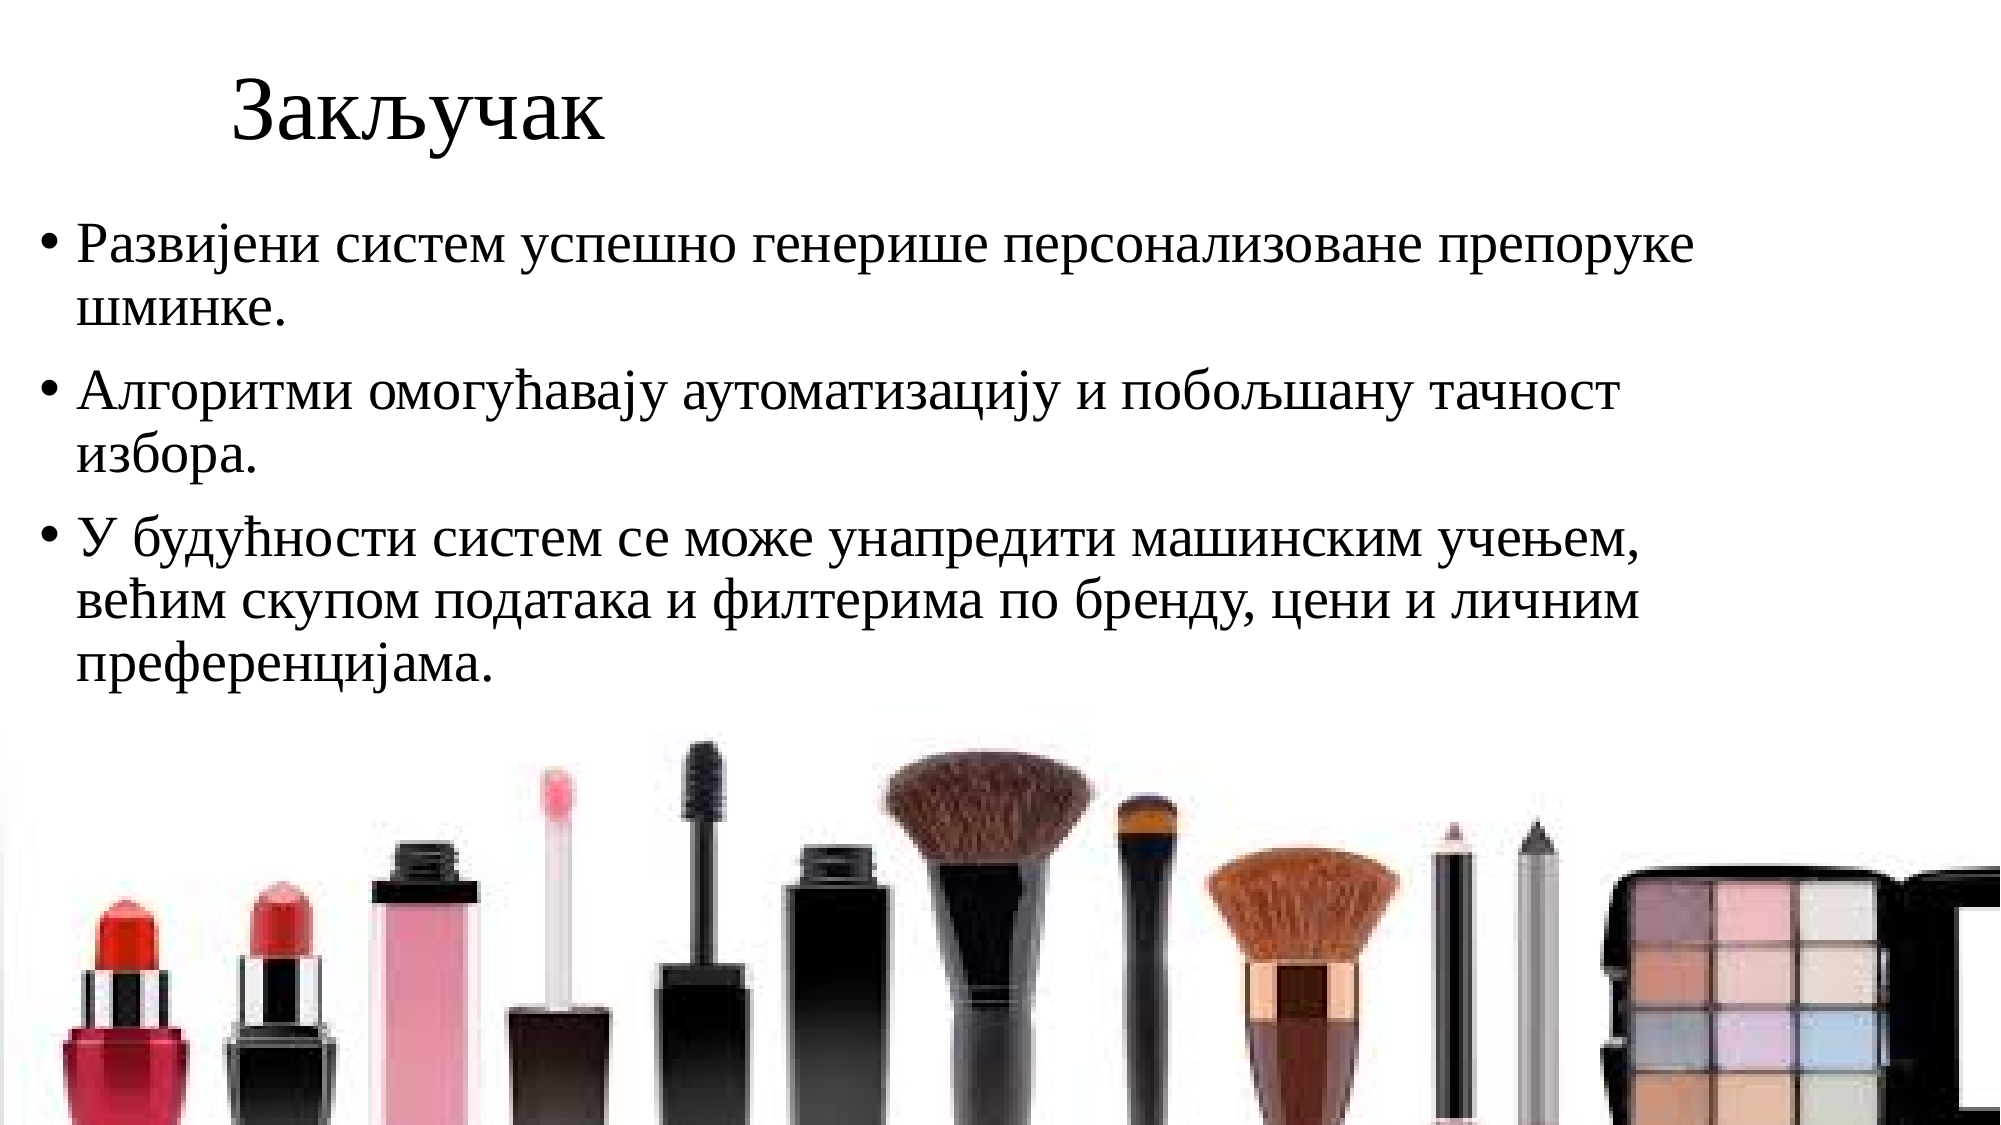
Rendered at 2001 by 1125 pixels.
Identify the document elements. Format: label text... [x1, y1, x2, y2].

picture [0, 703, 2000, 1125]
list Развијени систем успешно генерише персонализоване препоруке шминке. Алгоритми омогућавају аутоматизацију и побољшану тачност избора. У будућности систем се може унапредити машинским учењем, већим скупом података и филтерима по бренду, цени и личним преференцијама. [24, 205, 1750, 703]
title Закључак [215, 0, 1941, 219]
